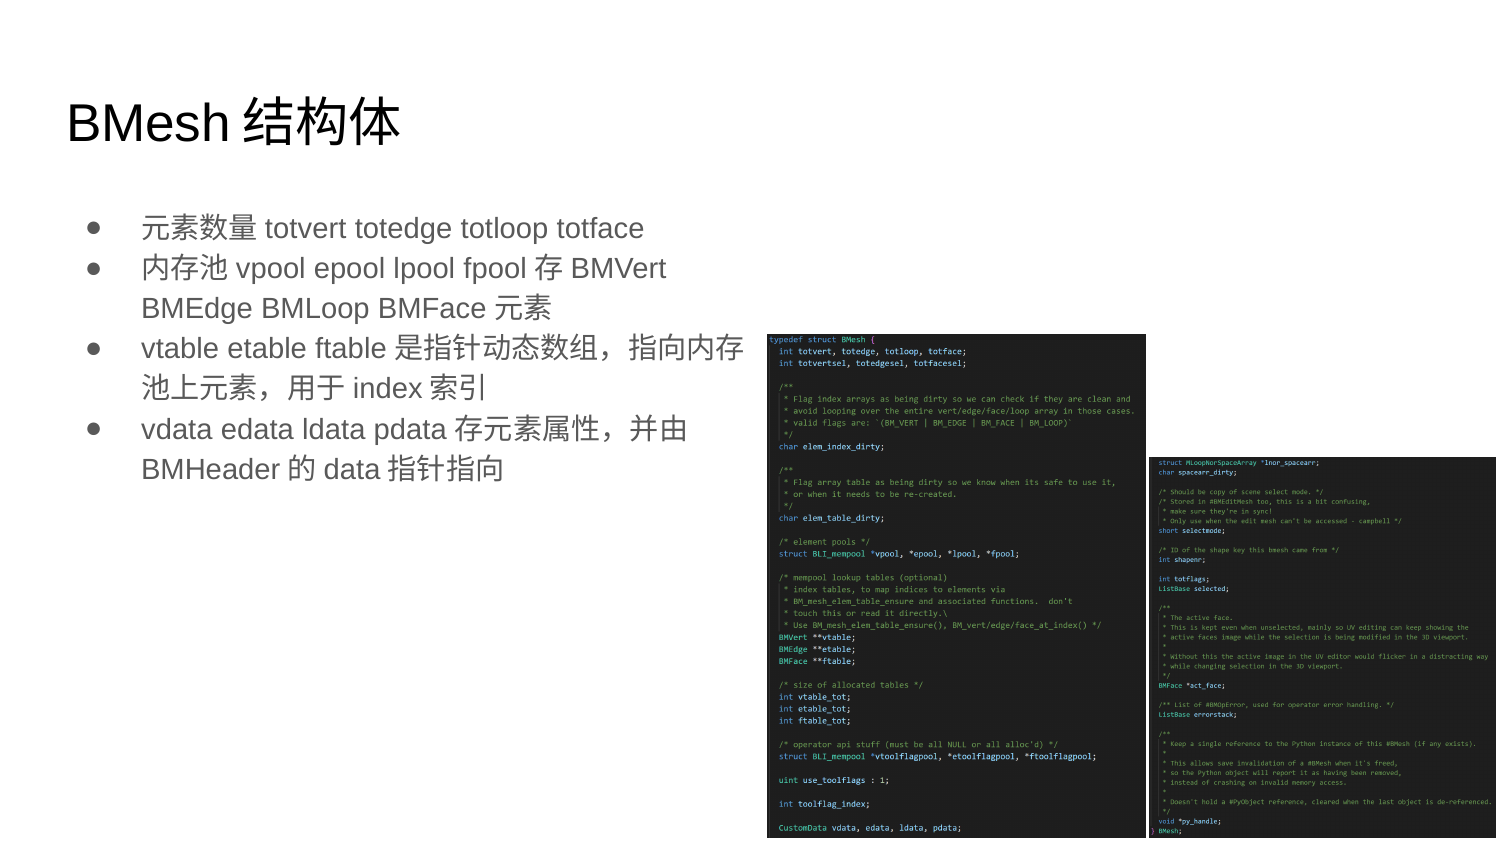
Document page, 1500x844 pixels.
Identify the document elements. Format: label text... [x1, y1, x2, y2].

title BMesh结构体 [51, 72, 1449, 167]
picture [1149, 457, 1496, 839]
picture [766, 334, 1147, 838]
list 元素数量totvert totedge totloop totface 内存池vpool epool lpool fpool存BMVert BMEdge BMLoop BMFace元素 vtable etable ftable是指针动态数组，指向内存池上元素，用于index索引 vdata edata ldata pdata存元素属性，并由BMHeader的data指针指向 [51, 189, 764, 750]
